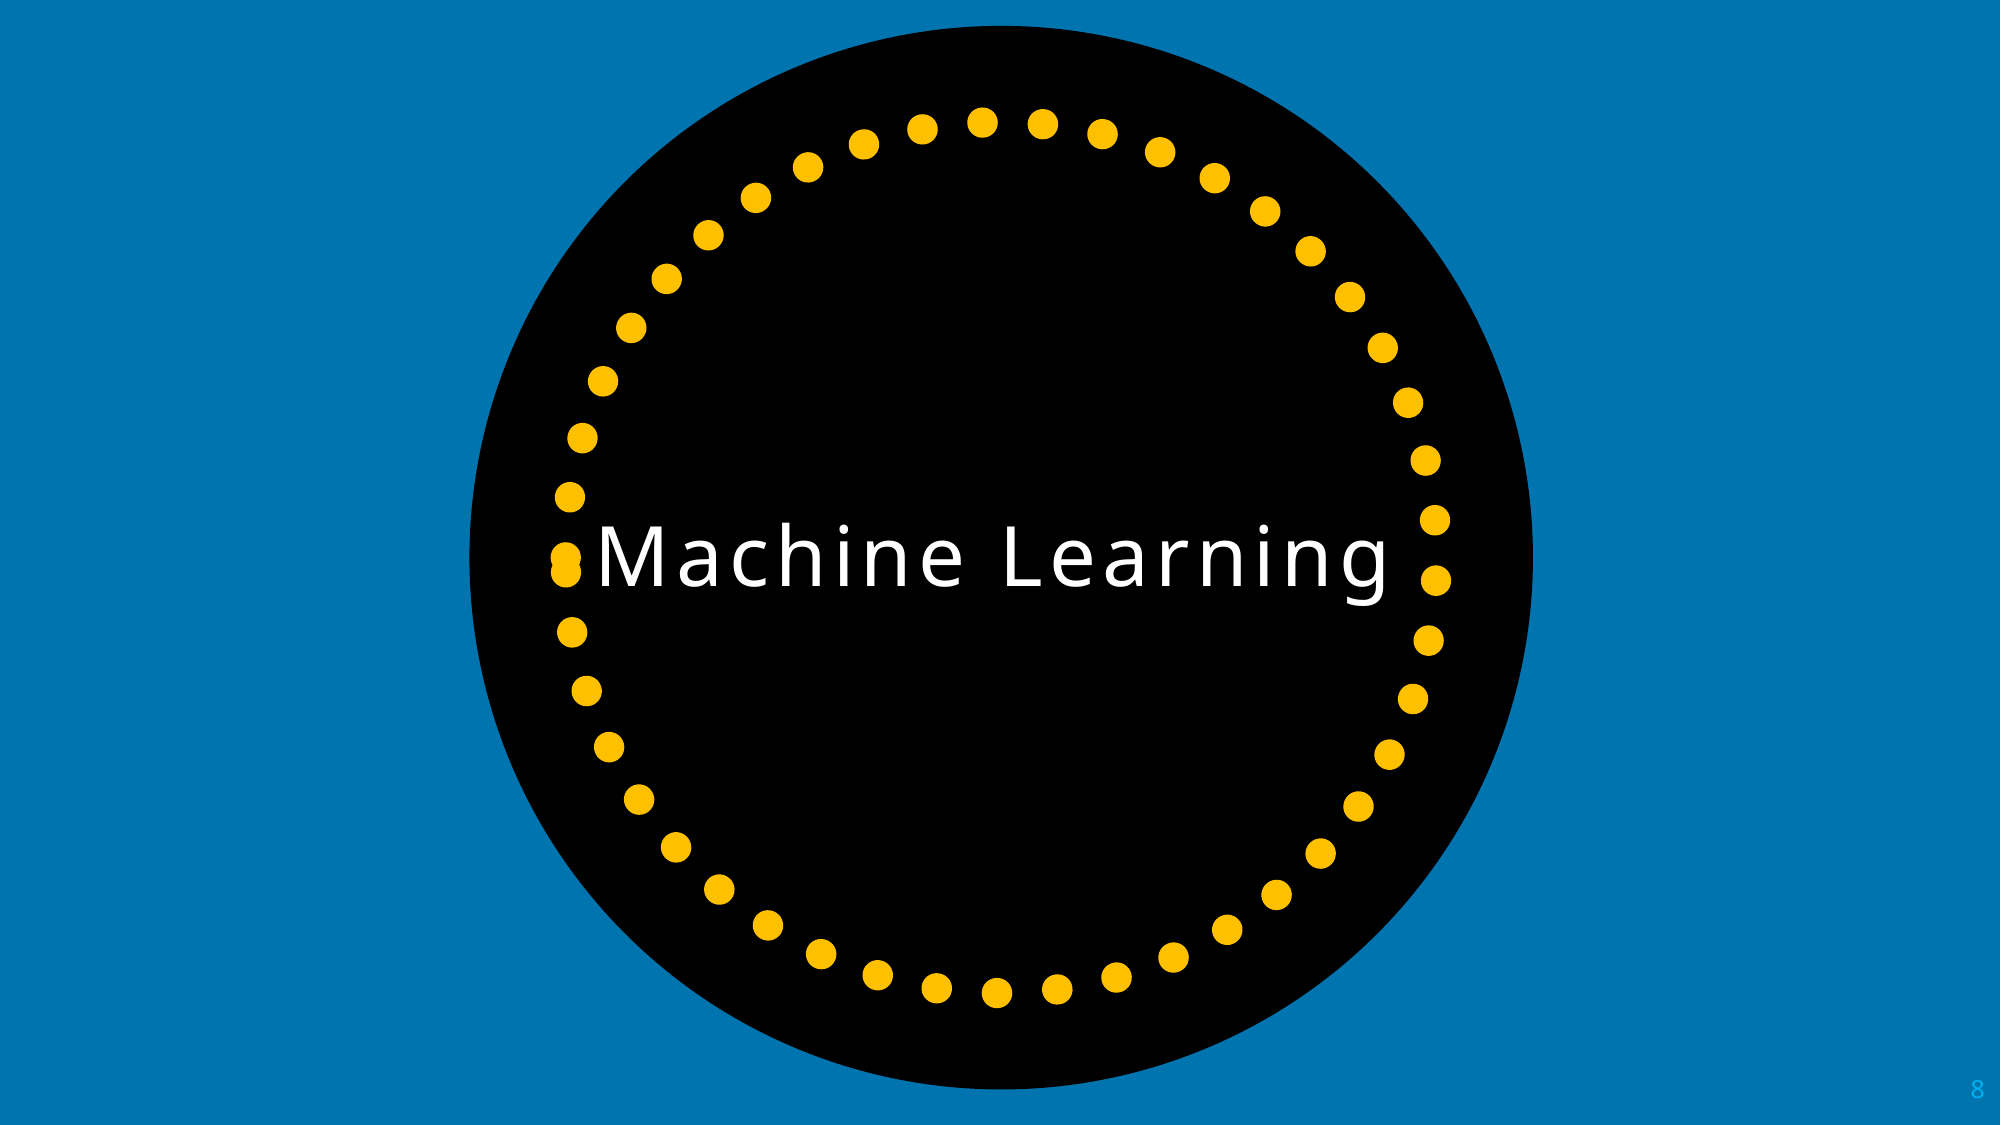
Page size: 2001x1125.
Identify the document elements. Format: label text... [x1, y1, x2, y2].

title Machine Learning [565, 481, 1421, 634]
slide_number 8 [1929, 1060, 2000, 1121]
